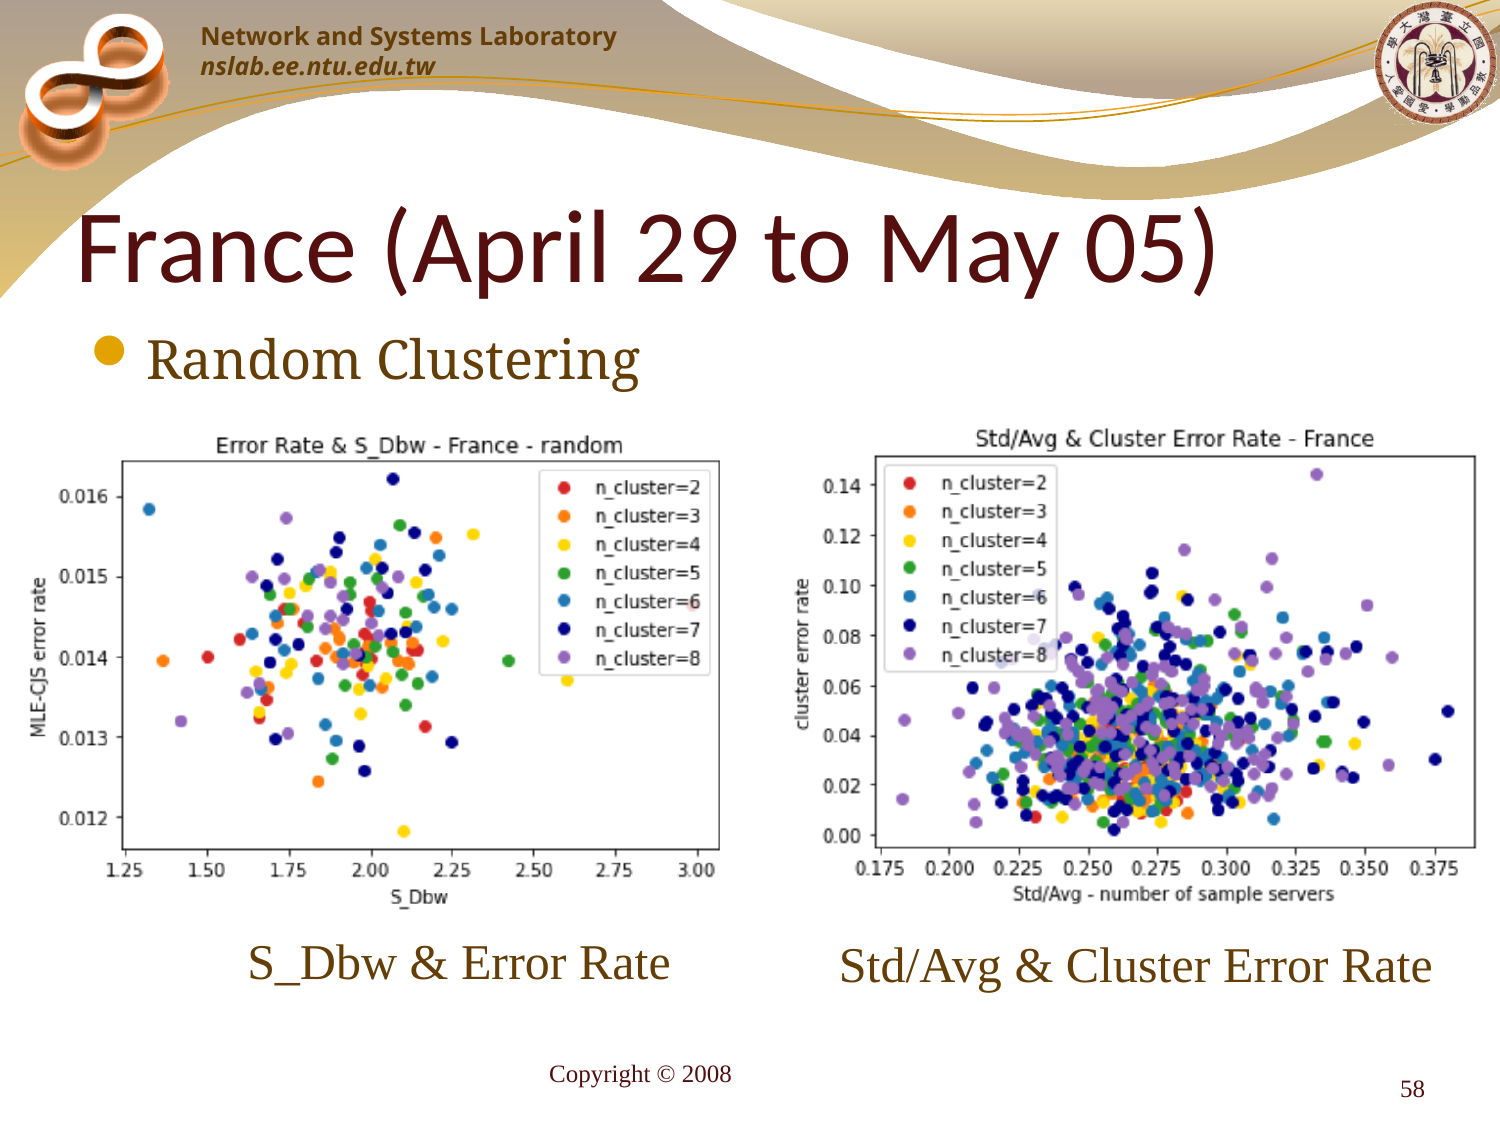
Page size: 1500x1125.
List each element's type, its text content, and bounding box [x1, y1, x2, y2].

text_box Random Clustering [74, 317, 1425, 445]
footer Copyright © 2008 [548, 1042, 1100, 1103]
text_box Std/Avg & Cluster Error Rate [824, 925, 1452, 1000]
text_box S_Dbw & Error Rate [232, 924, 686, 997]
picture [1371, 0, 1500, 125]
picture [0, 0, 188, 177]
slide_number 58 [1299, 1042, 1425, 1103]
picture [27, 431, 739, 913]
picture [786, 418, 1490, 913]
title France (April 29 to May 05) [75, 115, 1425, 304]
